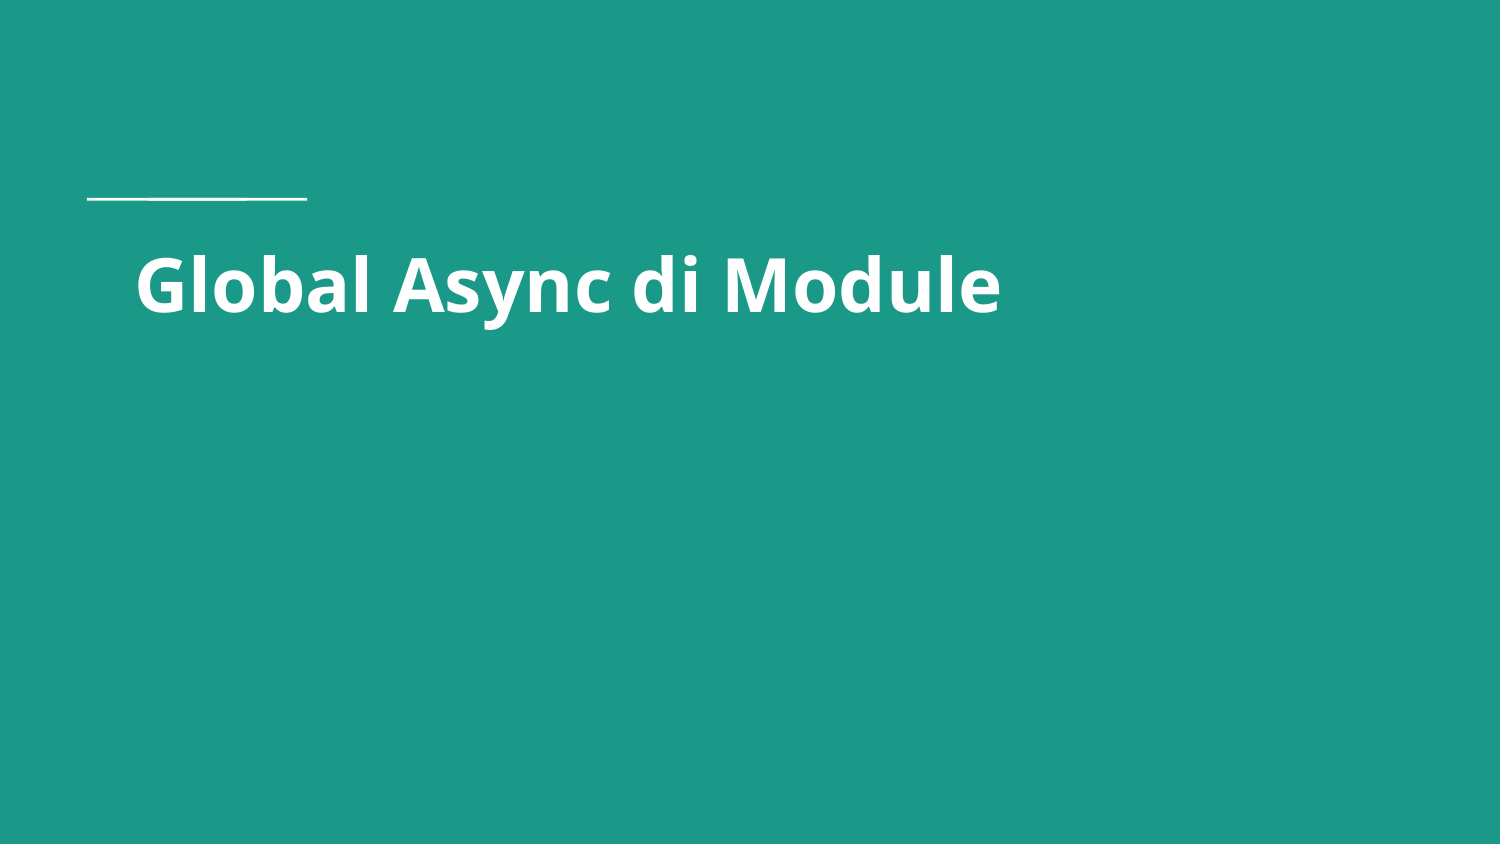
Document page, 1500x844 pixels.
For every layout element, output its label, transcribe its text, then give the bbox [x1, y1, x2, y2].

title Global Async di Module [119, 216, 1381, 466]
